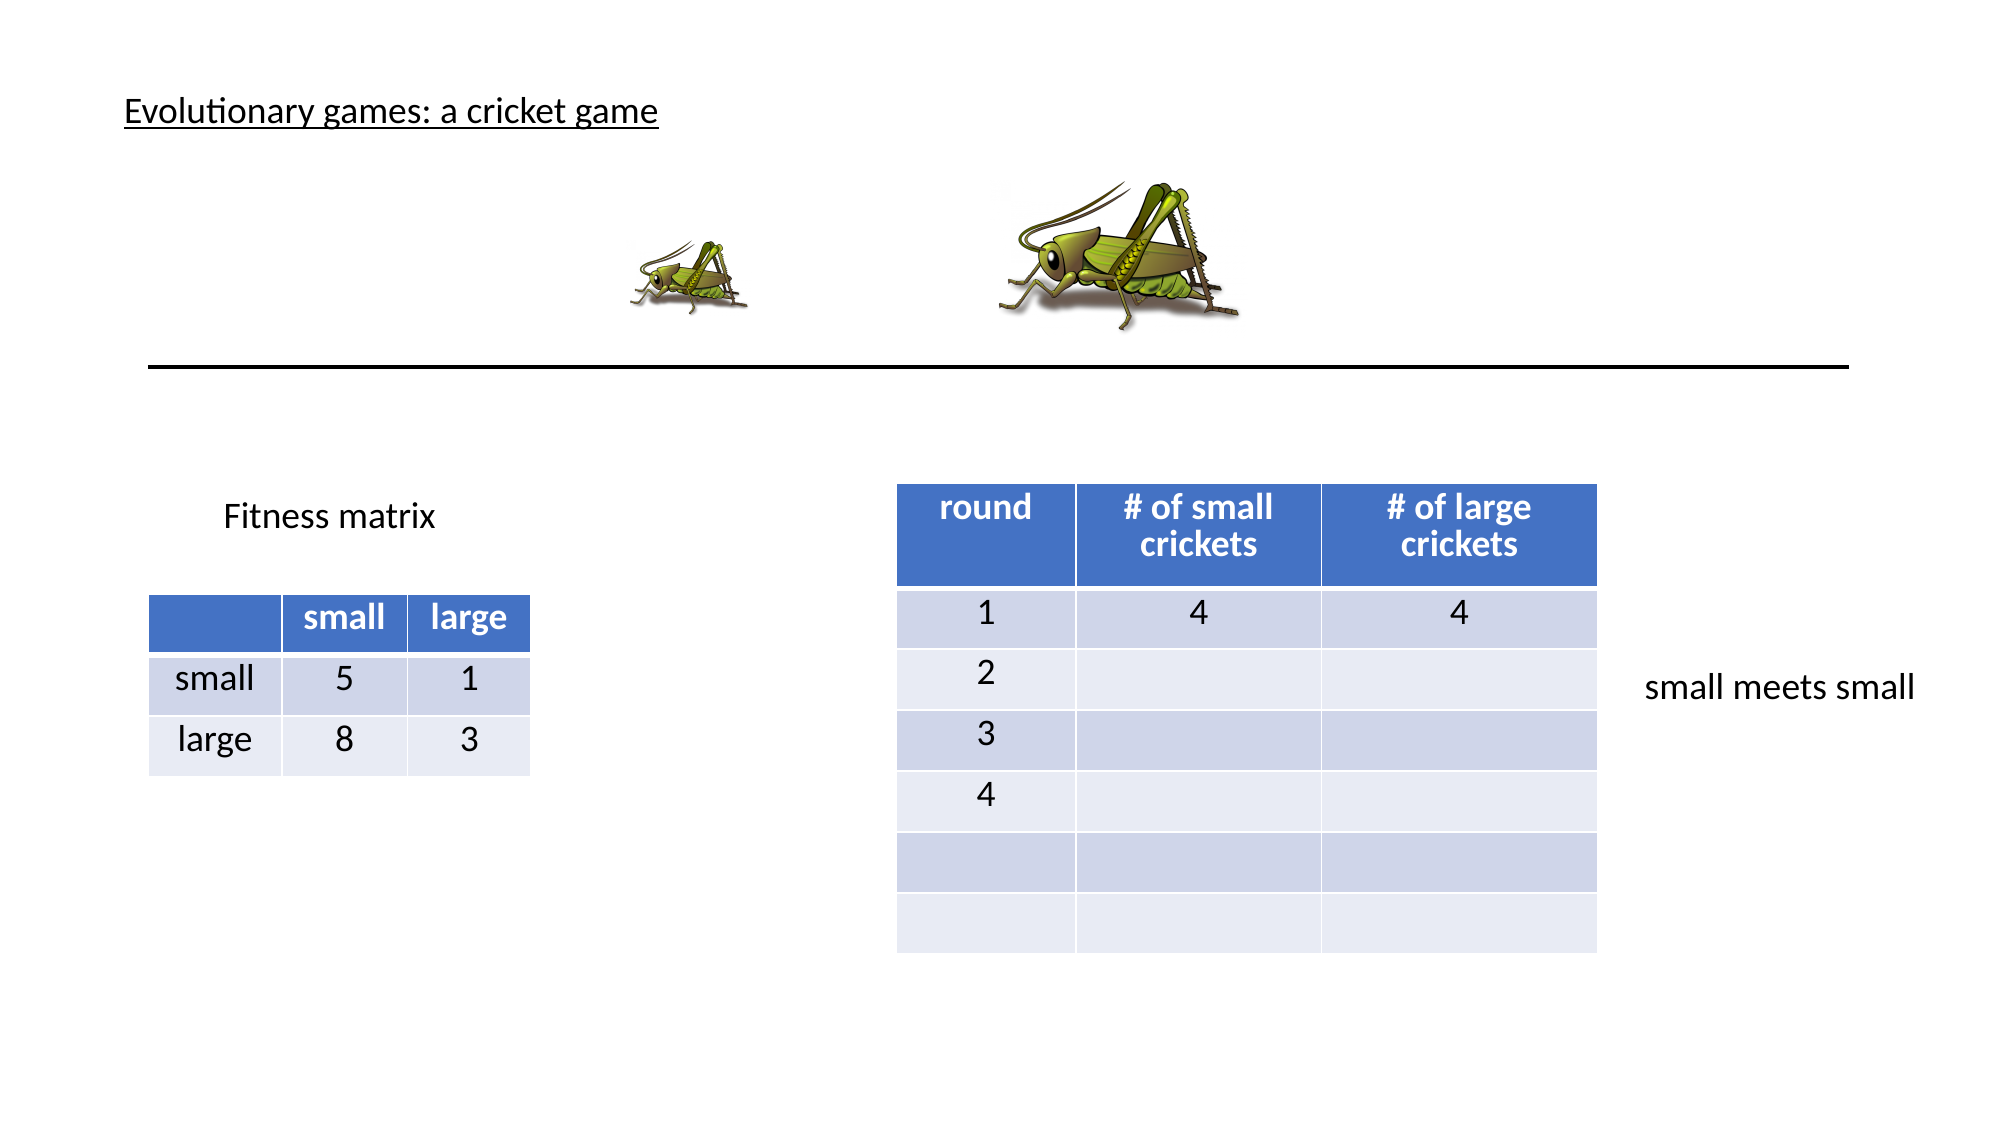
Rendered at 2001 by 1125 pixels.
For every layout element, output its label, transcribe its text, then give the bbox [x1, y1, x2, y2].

table_cell 4 [1322, 591, 1597, 648]
table_cell 5 [283, 658, 407, 715]
table_cell large [149, 717, 281, 776]
table_cell small [149, 658, 281, 715]
table_header # of small crickets [1077, 484, 1321, 586]
text_box Fitness matrix [208, 483, 471, 544]
table_cell 1 [408, 658, 530, 715]
table_cell [1322, 772, 1597, 831]
table_cell [897, 833, 1075, 892]
picture [626, 240, 752, 318]
table_cell [1077, 772, 1321, 831]
table_cell [1322, 833, 1597, 892]
table_header [149, 595, 281, 652]
table_header round [897, 484, 1075, 586]
table_cell 4 [1077, 591, 1321, 648]
table_header # of large crickets [1322, 484, 1597, 586]
table_cell 2 [897, 650, 1075, 709]
table_cell [897, 894, 1075, 953]
table_header large [408, 595, 530, 652]
table_cell 8 [283, 717, 407, 776]
text_box small meets small [1629, 655, 1938, 715]
table_cell 3 [408, 717, 530, 776]
table_cell 4 [897, 772, 1075, 831]
table_cell 3 [897, 711, 1075, 770]
table_cell [1077, 833, 1321, 892]
table_cell [1077, 894, 1321, 953]
text_box Evolutionary games: a cricket game [109, 79, 821, 139]
table_cell [1322, 894, 1597, 953]
table_cell 1 [897, 591, 1075, 648]
table_header small [283, 595, 407, 652]
table_cell [1077, 650, 1321, 709]
table_cell [1322, 650, 1597, 709]
picture [990, 180, 1248, 338]
table_cell [1322, 711, 1597, 770]
table_cell [1077, 711, 1321, 770]
